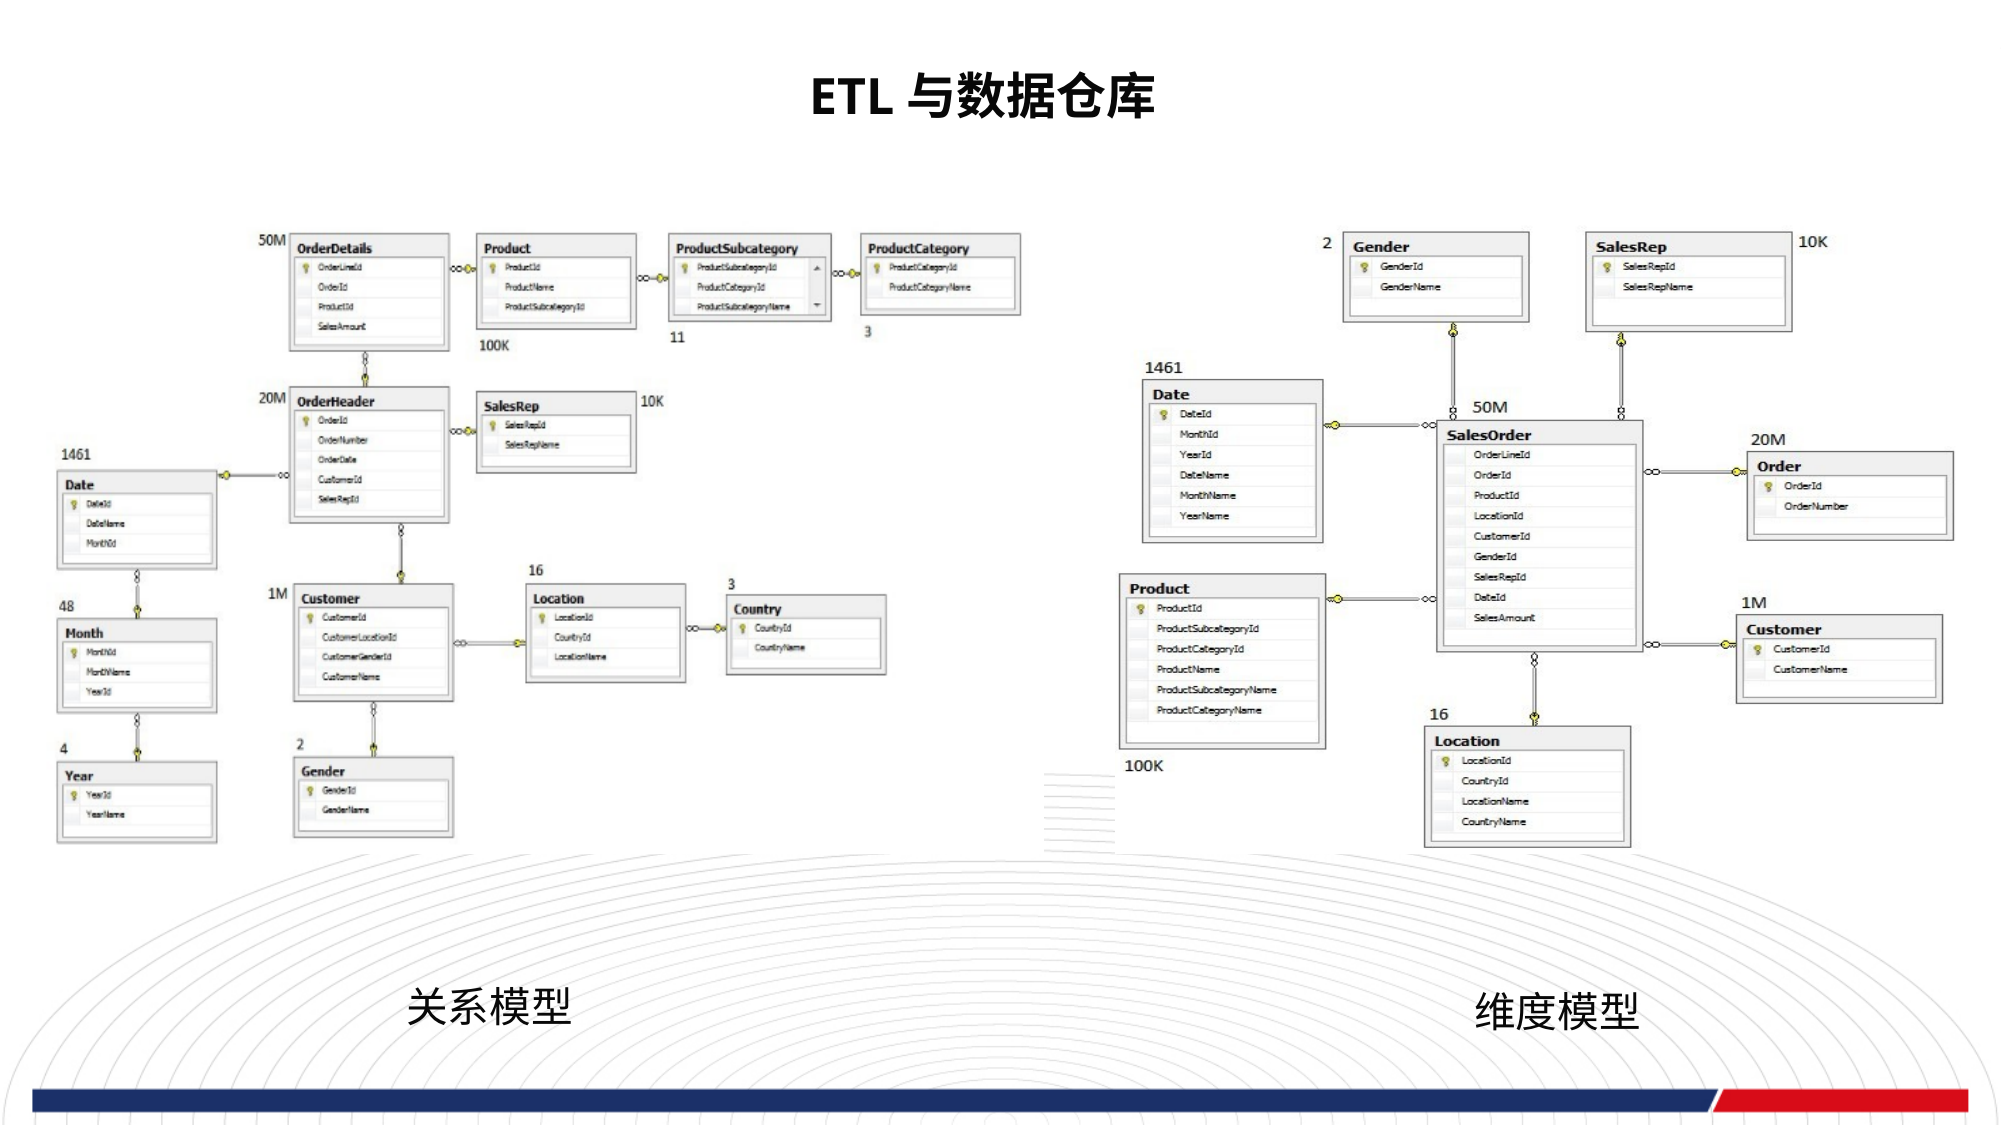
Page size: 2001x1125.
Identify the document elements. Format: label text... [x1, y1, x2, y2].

text_box 关系模型 [391, 973, 589, 1039]
picture [0, 0, 2001, 1125]
text_box 维度模型 [1459, 978, 1657, 1043]
text_box ETL与数据仓库 [136, 64, 1830, 167]
